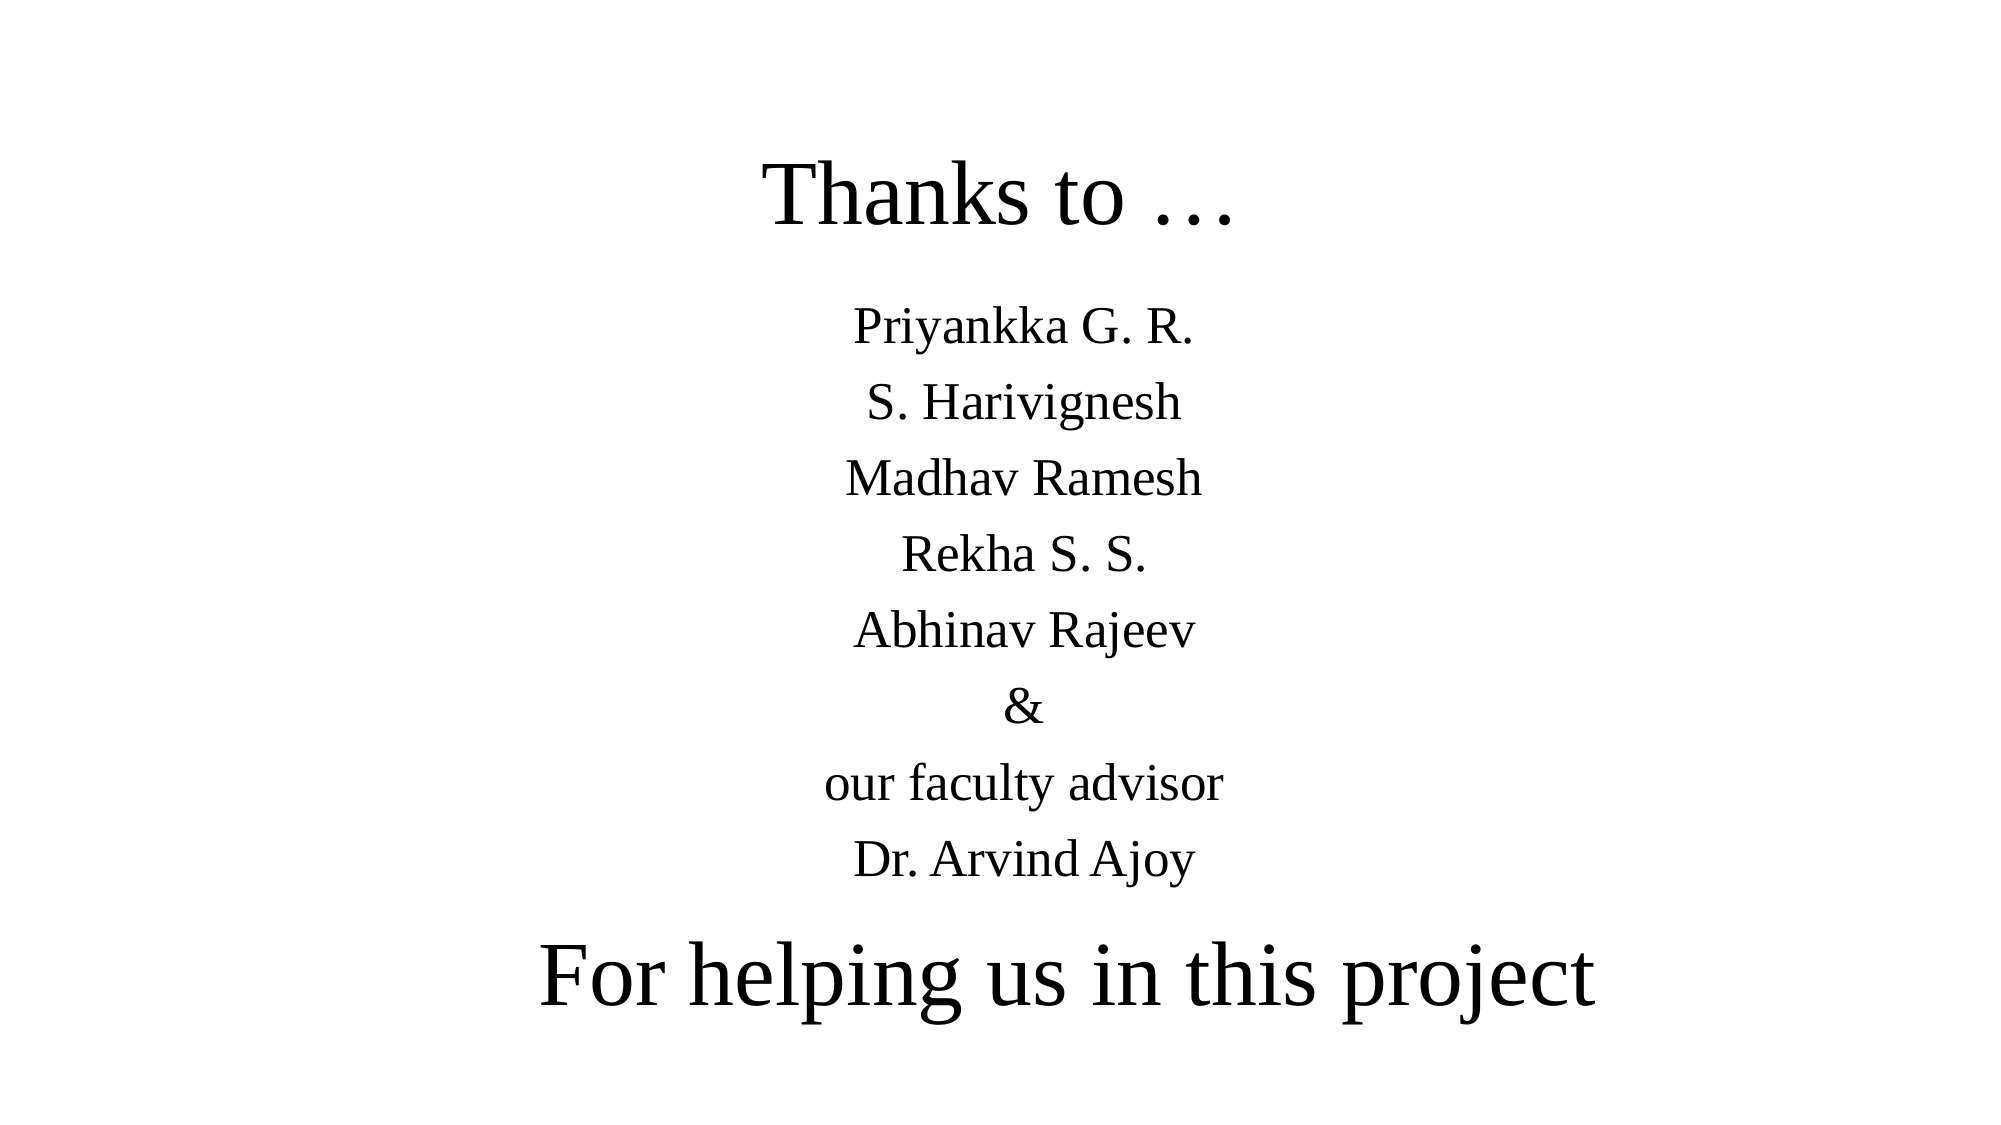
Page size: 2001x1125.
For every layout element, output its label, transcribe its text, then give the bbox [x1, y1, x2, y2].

title Thanks to … [162, 86, 1888, 290]
list Priyankka G. R. S. Harivignesh Madhav Ramesh Rekha S. S. Abhinav Rajeev & our faculty advisor Dr. Arvind Ajoy [137, 290, 1912, 897]
text_box For helping us in this project [290, 896, 1845, 1055]
